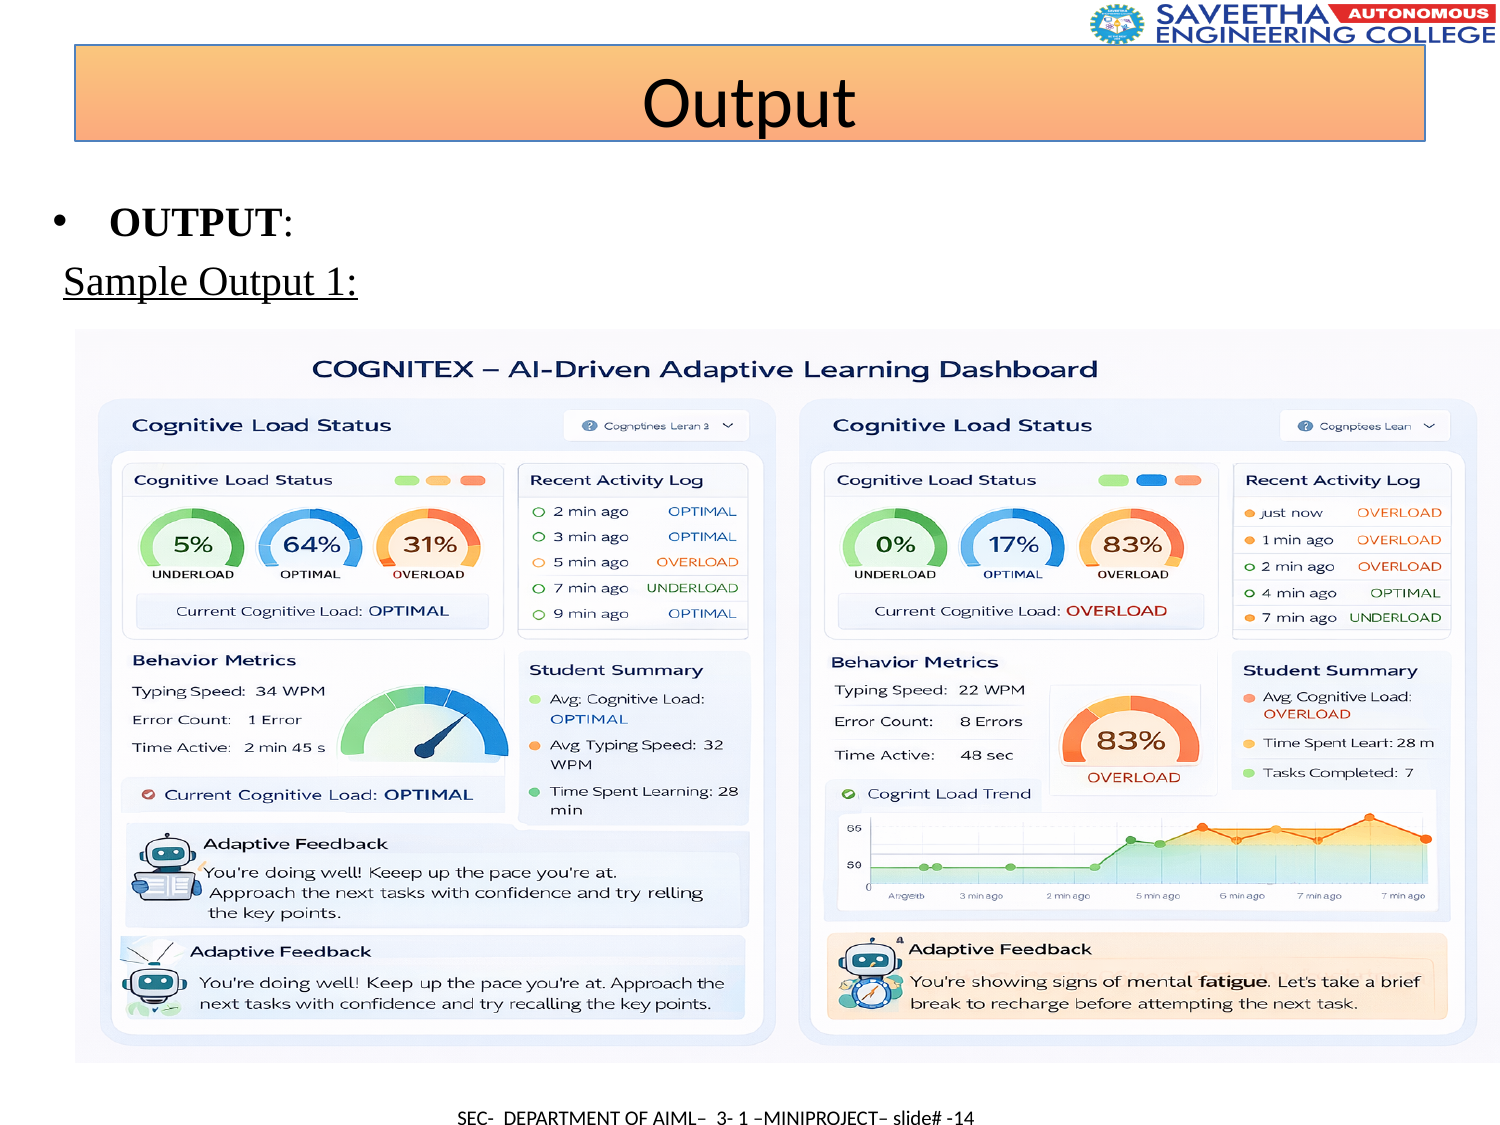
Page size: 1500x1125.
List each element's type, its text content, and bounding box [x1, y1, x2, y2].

picture [1080, 0, 1500, 46]
picture [74, 329, 1500, 1063]
title Output [75, 45, 1425, 150]
list OUTPUT: Sample Output 1: [37, 187, 1450, 1125]
